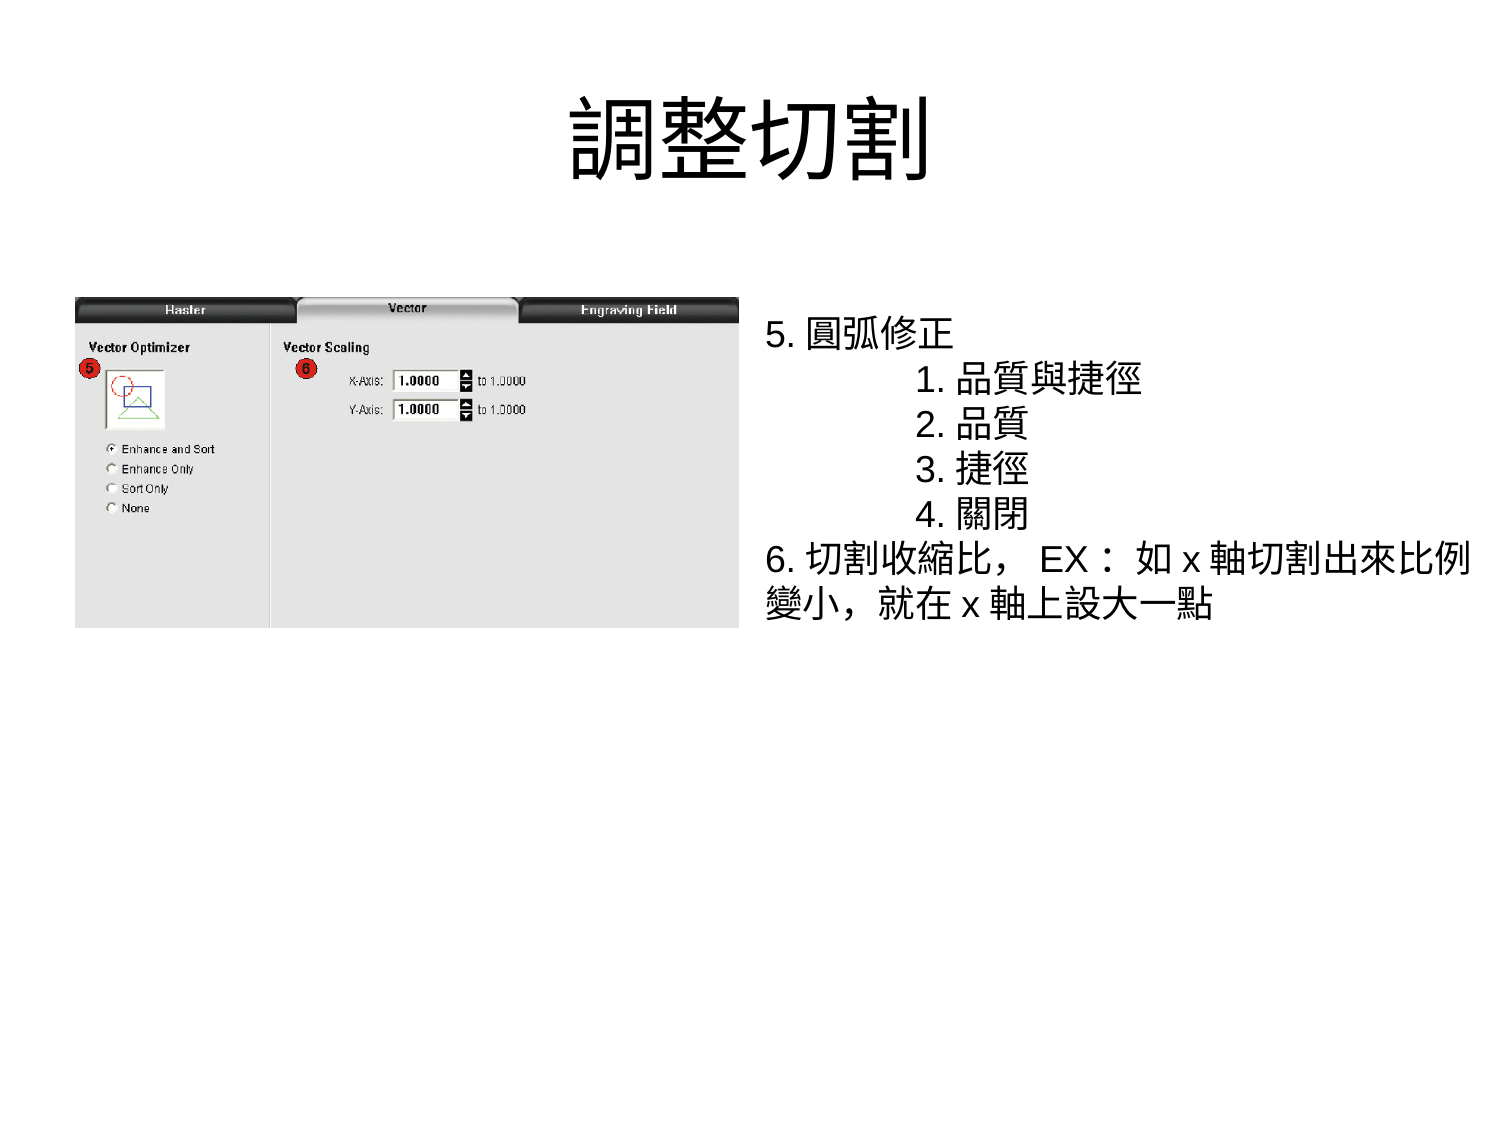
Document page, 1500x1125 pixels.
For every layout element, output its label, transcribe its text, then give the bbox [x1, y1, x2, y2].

title 調整切割 [75, 42, 1425, 231]
text_box 5.圓弧修正 1.品質與捷徑 2.品質 3.捷徑 4.關閉 6.切割收縮比，EX：如x軸切割出來比例變小，就在x軸上設大一點 [749, 302, 1500, 636]
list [74, 297, 739, 629]
